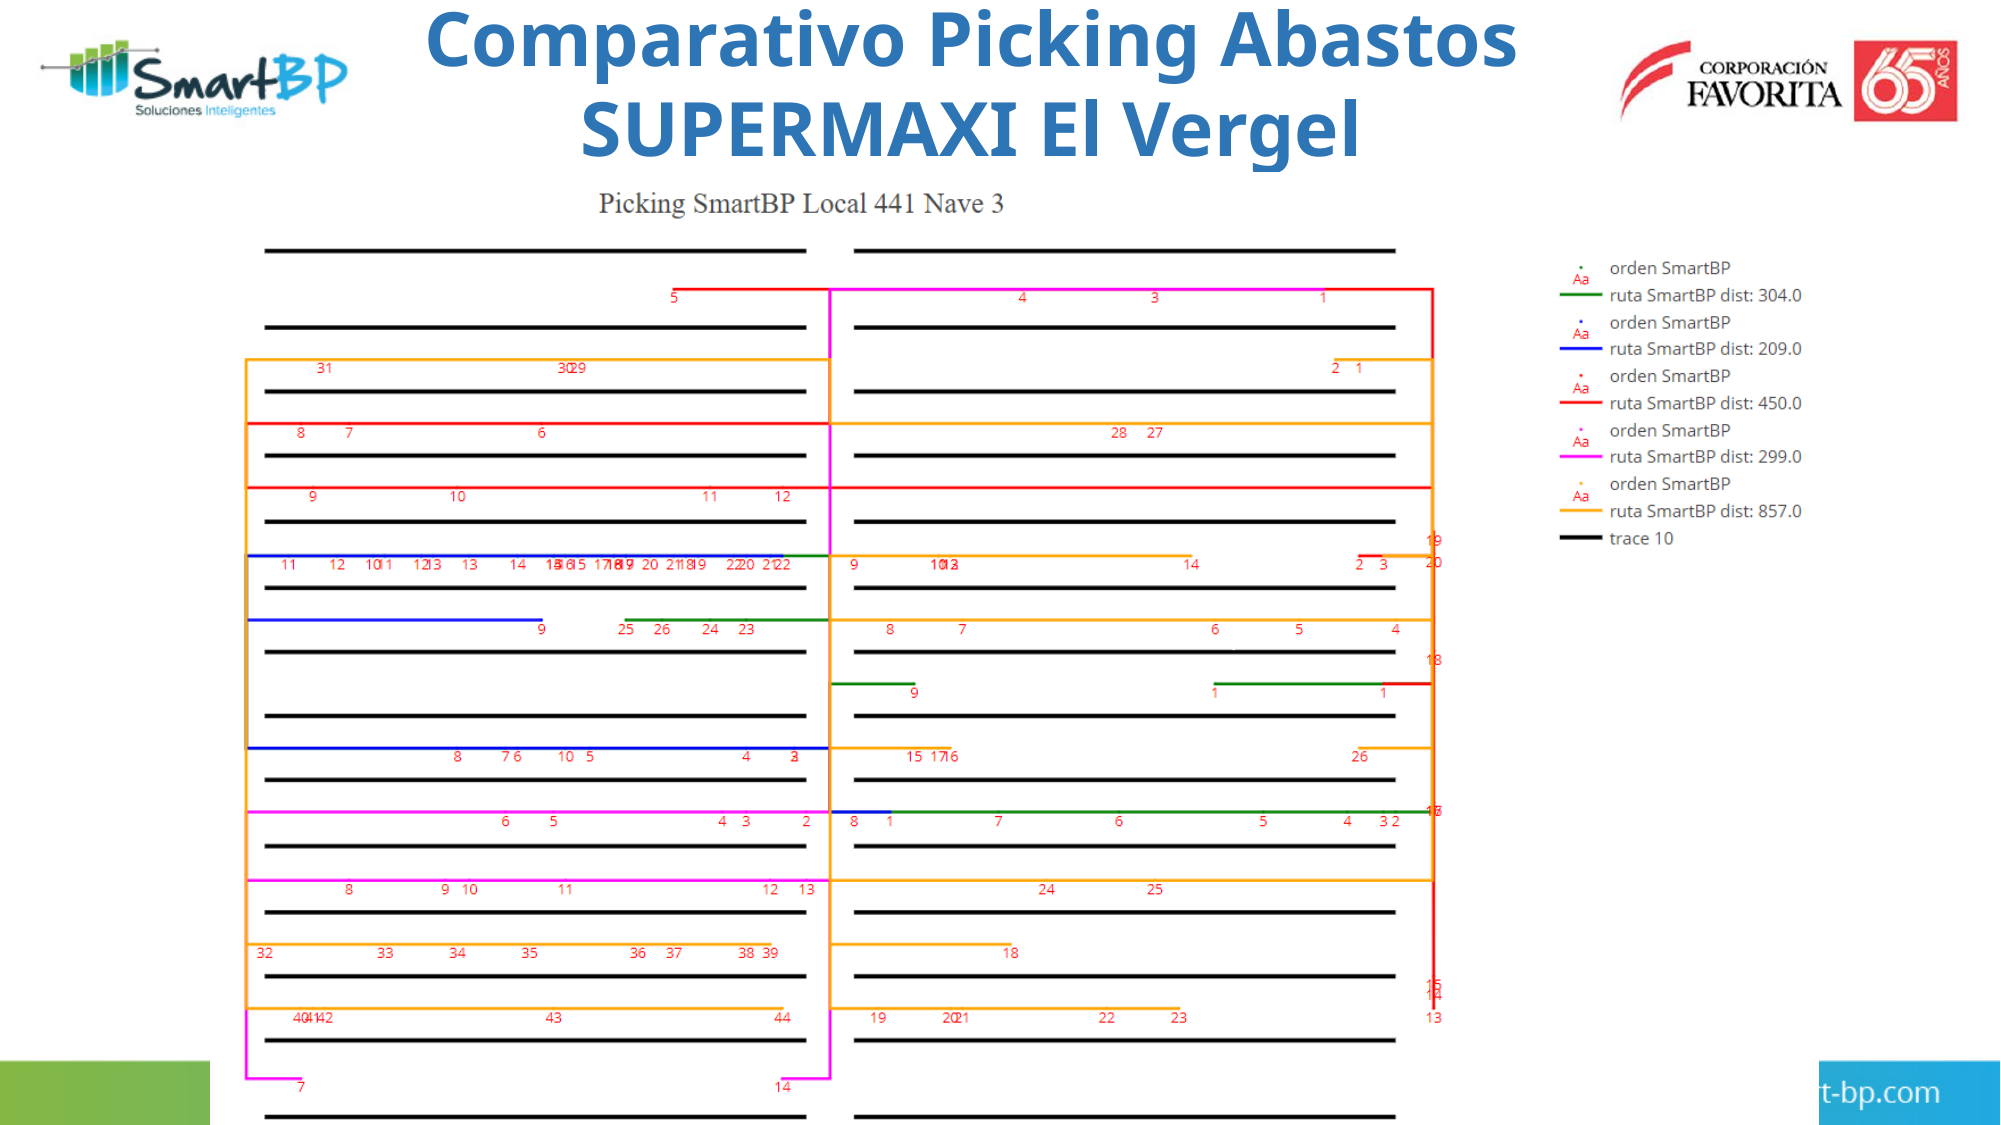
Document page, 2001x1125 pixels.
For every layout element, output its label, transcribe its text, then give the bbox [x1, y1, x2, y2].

picture [0, 0, 2001, 1125]
text_box Comparativo Picking Abastos SUPERMAXI El Vergel [321, 51, 1623, 112]
